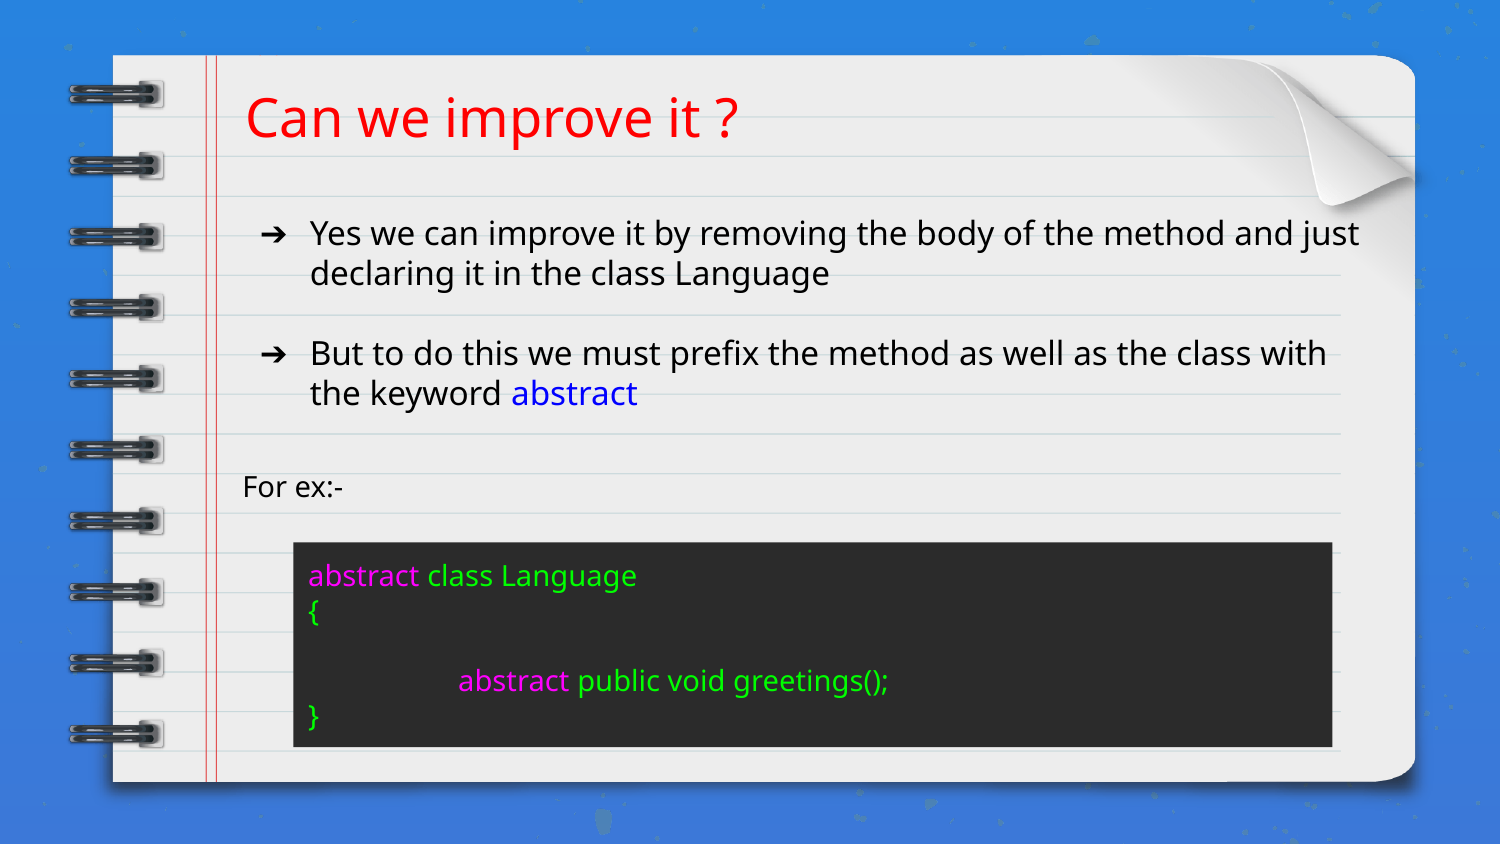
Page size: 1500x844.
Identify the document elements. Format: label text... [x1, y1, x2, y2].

text_box Yes we can improve it by removing the body of the method and just declaring it in the class Language But to do this we must prefix the method as well as the class with the keyword abstract [220, 197, 1388, 428]
title Can we improve it ? [230, 58, 1270, 177]
text_box For ex:- [227, 453, 1399, 519]
picture [63, 22, 1437, 822]
text_box abstract class Language { abstract public void greetings(); } [293, 542, 1333, 748]
